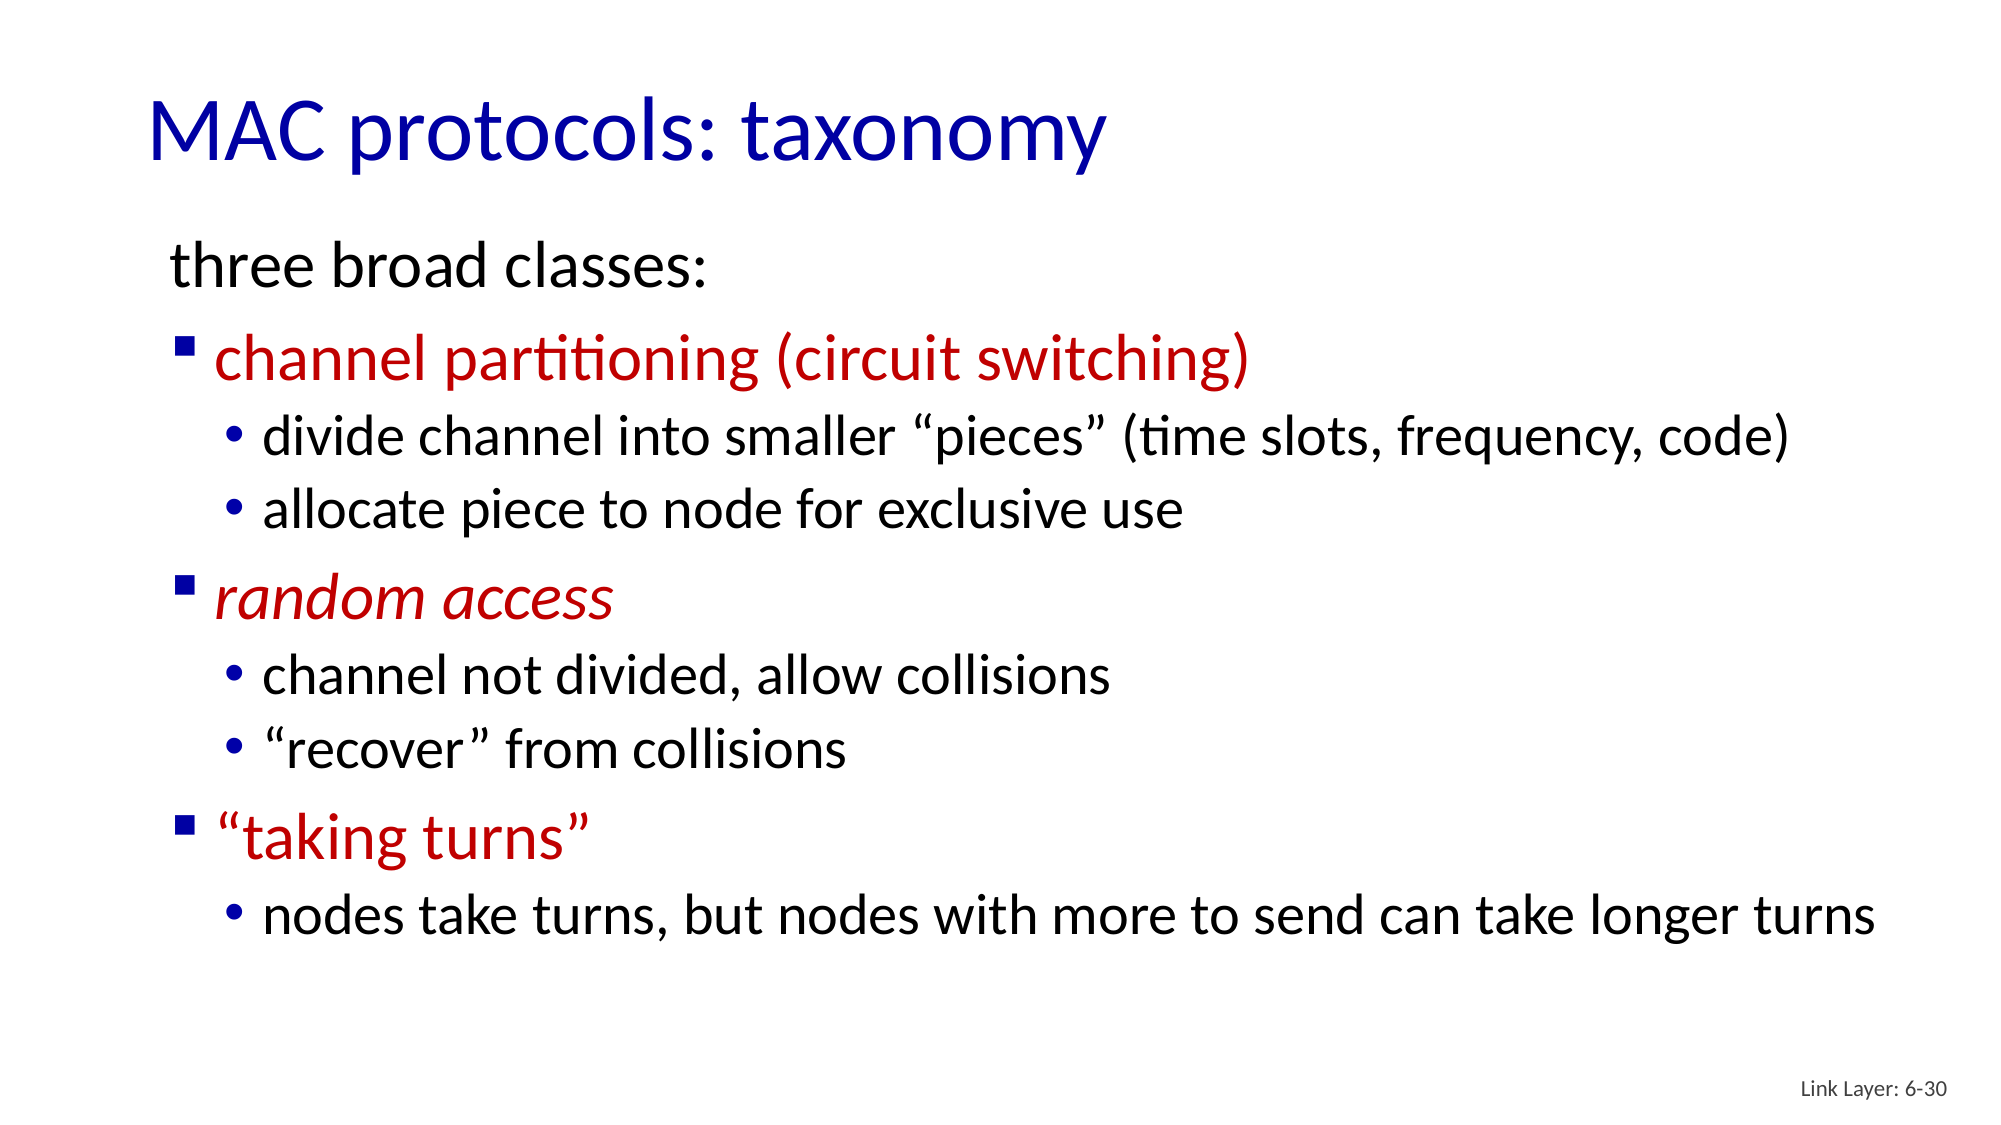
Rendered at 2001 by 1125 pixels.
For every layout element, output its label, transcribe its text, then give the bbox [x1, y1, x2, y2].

slide_number Link Layer: 6-30 [1512, 1056, 1963, 1117]
title MAC protocols: taxonomy [131, 57, 1857, 205]
text_box three broad classes: channel partitioning (circuit switching) divide channel into smaller “pieces” (time slots, frequency, code) allocate piece to node for exclusive use random access channel not divided, allow collisions “recover” from collisions “taking turns” nodes take turns, but nodes with more to send can take longer turns [133, 222, 1961, 1033]
